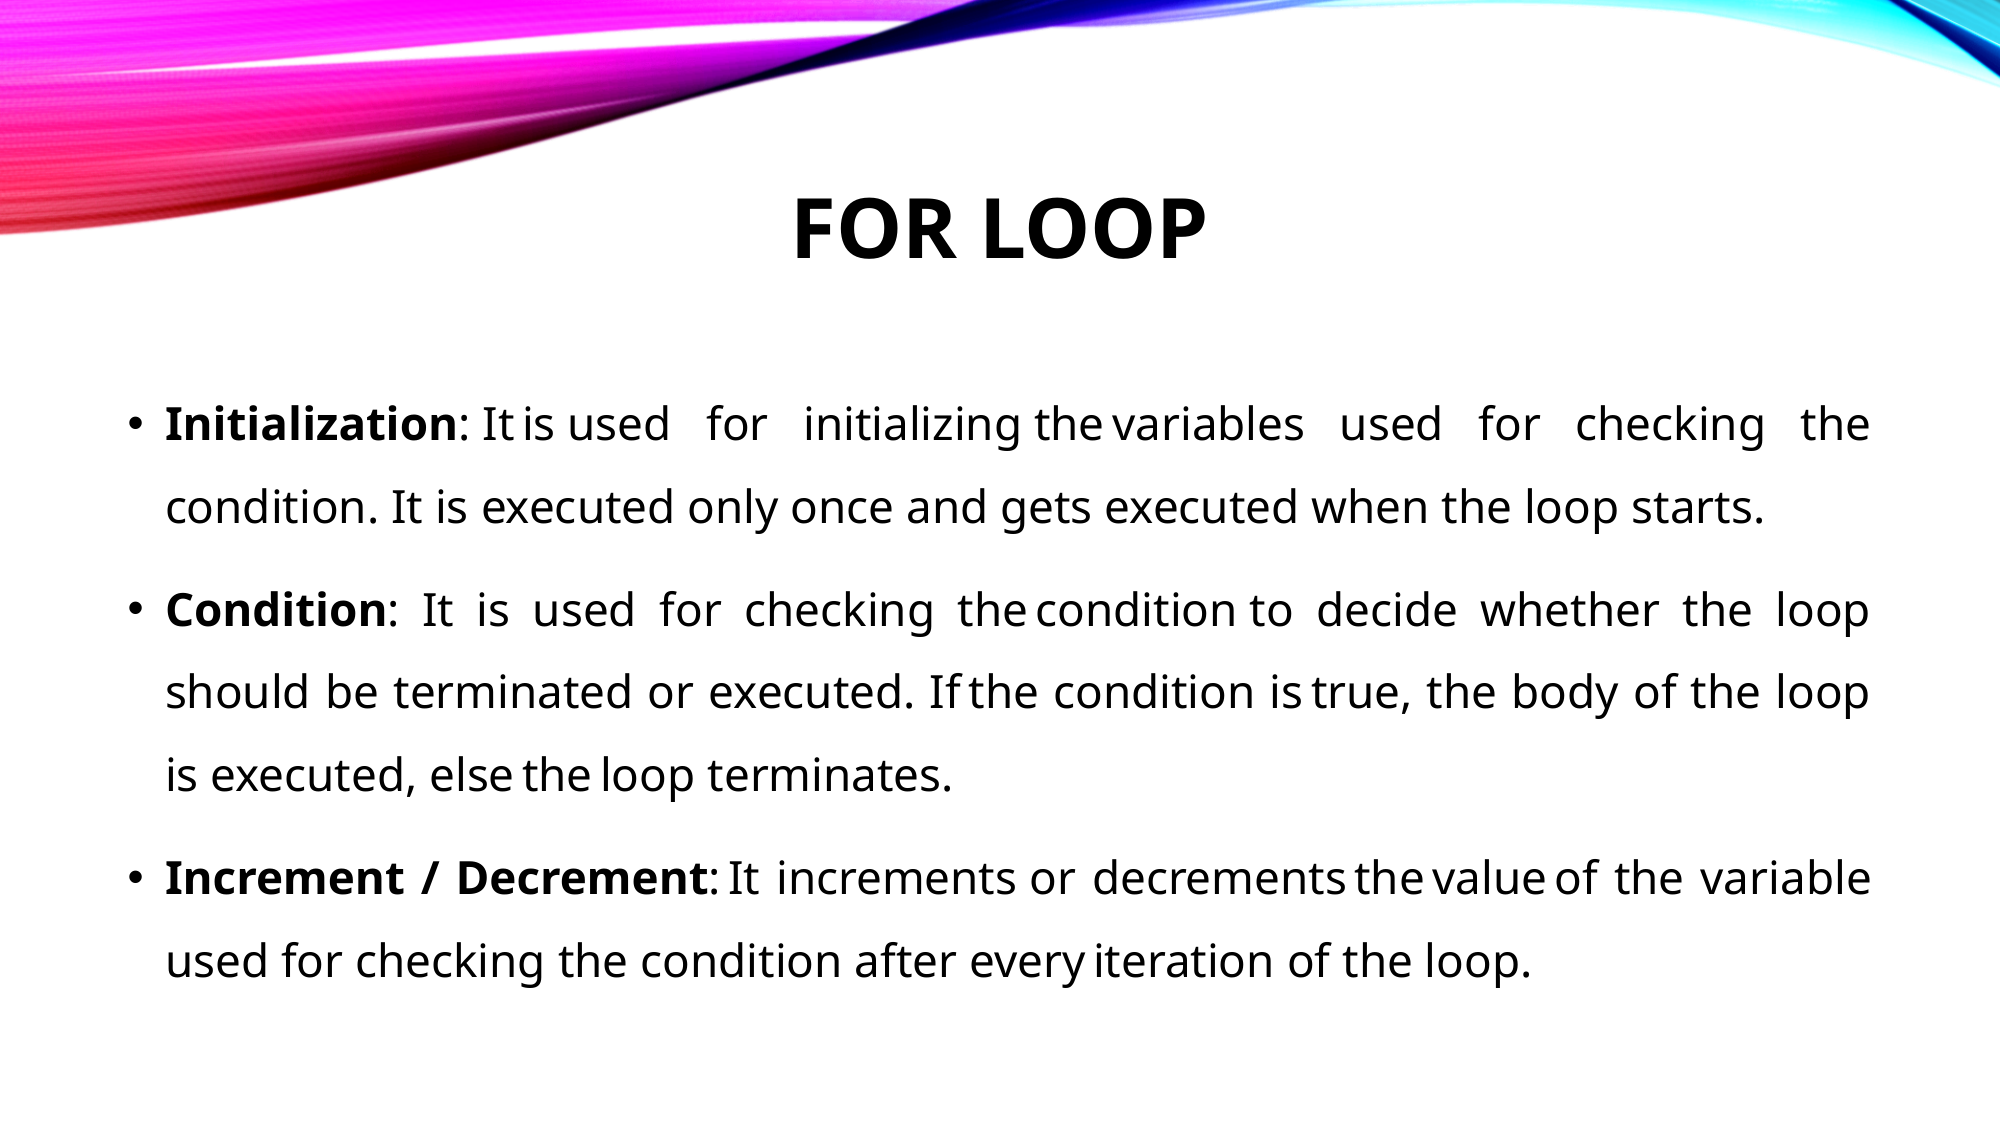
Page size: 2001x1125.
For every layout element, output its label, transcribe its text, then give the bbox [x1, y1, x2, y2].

picture [0, 0, 2000, 237]
list Initialization: It is used for initializing the variables used for checking the condition. It is executed only once and gets executed when the loop starts. Condition: It is used for checking the condition to decide whether the loop should be terminated or executed. If the condition is true, the body of the loop is executed, else the loop terminates. Increment / Decrement: It increments or decrements the value of the variable used for checking the condition after every iteration of the loop. [112, 360, 1888, 1021]
picture [1890, 0, 2000, 75]
title FOR LOOP [112, 125, 1888, 338]
picture [1910, 0, 2000, 45]
